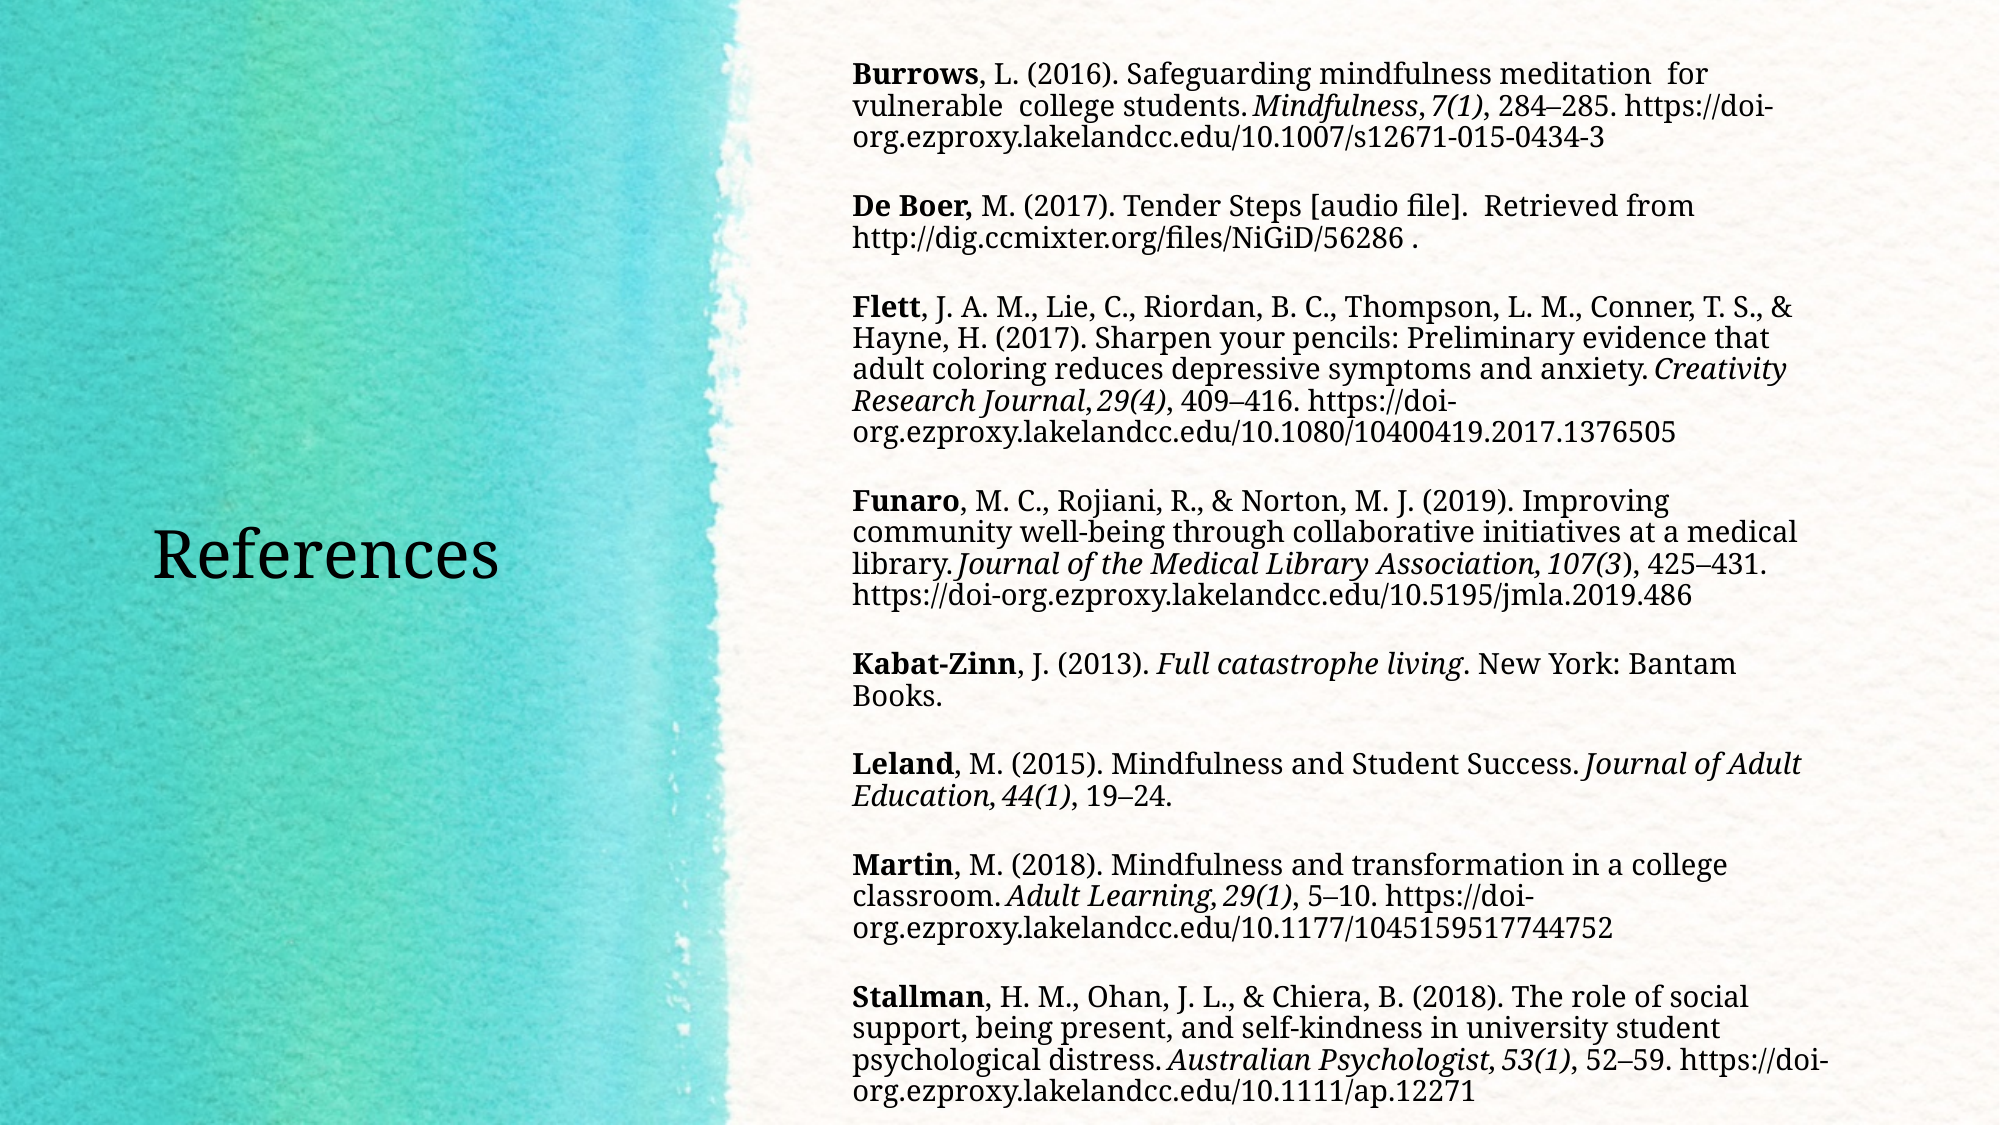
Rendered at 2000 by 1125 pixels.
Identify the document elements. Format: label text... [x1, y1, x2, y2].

list Burrows, L. (2016). Safeguarding mindfulness meditation for vulnerable college students. Mindfulness, 7(1), 284–285. https://doi-org.ezproxy.lakelandcc.edu/10.1007/s12671-015-0434-3 De Boer, M. (2017). Tender Steps [audio file]. Retrieved from http://dig.ccmixter.org/files/NiGiD/56286 . Flett, J. A. M., Lie, C., Riordan, B. C., Thompson, L. M., Conner, T. S., & Hayne, H. (2017). Sharpen your pencils: Preliminary evidence that adult coloring reduces depressive symptoms and anxiety. Creativity Research Journal, 29(4), 409–416. https://doi-org.ezproxy.lakelandcc.edu/10.1080/10400419.2017.1376505 Funaro, M. C., Rojiani, R., & Norton, M. J. (2019). Improving community well-being through collaborative initiatives at a medical library. Journal of the Medical Library Association, 107(3), 425–431. https://doi-org.ezproxy.lakelandcc.edu/10.5195/jmla.2019.486 Kabat-Zinn, J. (2013). Full catastrophe living. New York: Bantam Books. Leland, M. (2015). Mindfulness and Student Success. Journal of Adult Education, 44(1), 19–24. Martin, M. (2018). Mindfulness and transformation in a college classroom. Adult Learning, 29(1), 5–10. https://doi-org.ezproxy.lakelandcc.edu/10.1177/1045159517744752 Stallman, H. M., Ohan, J. L., & Chiera, B. (2018). The role of social support, being present, and self‐kindness in university student psychological distress. Australian Psychologist, 53(1), 52–59. https://doi-org.ezproxy.lakelandcc.edu/10.1111/ap.12271 [837, 52, 1850, 1103]
title References [137, 284, 675, 601]
picture [0, 0, 2000, 1125]
